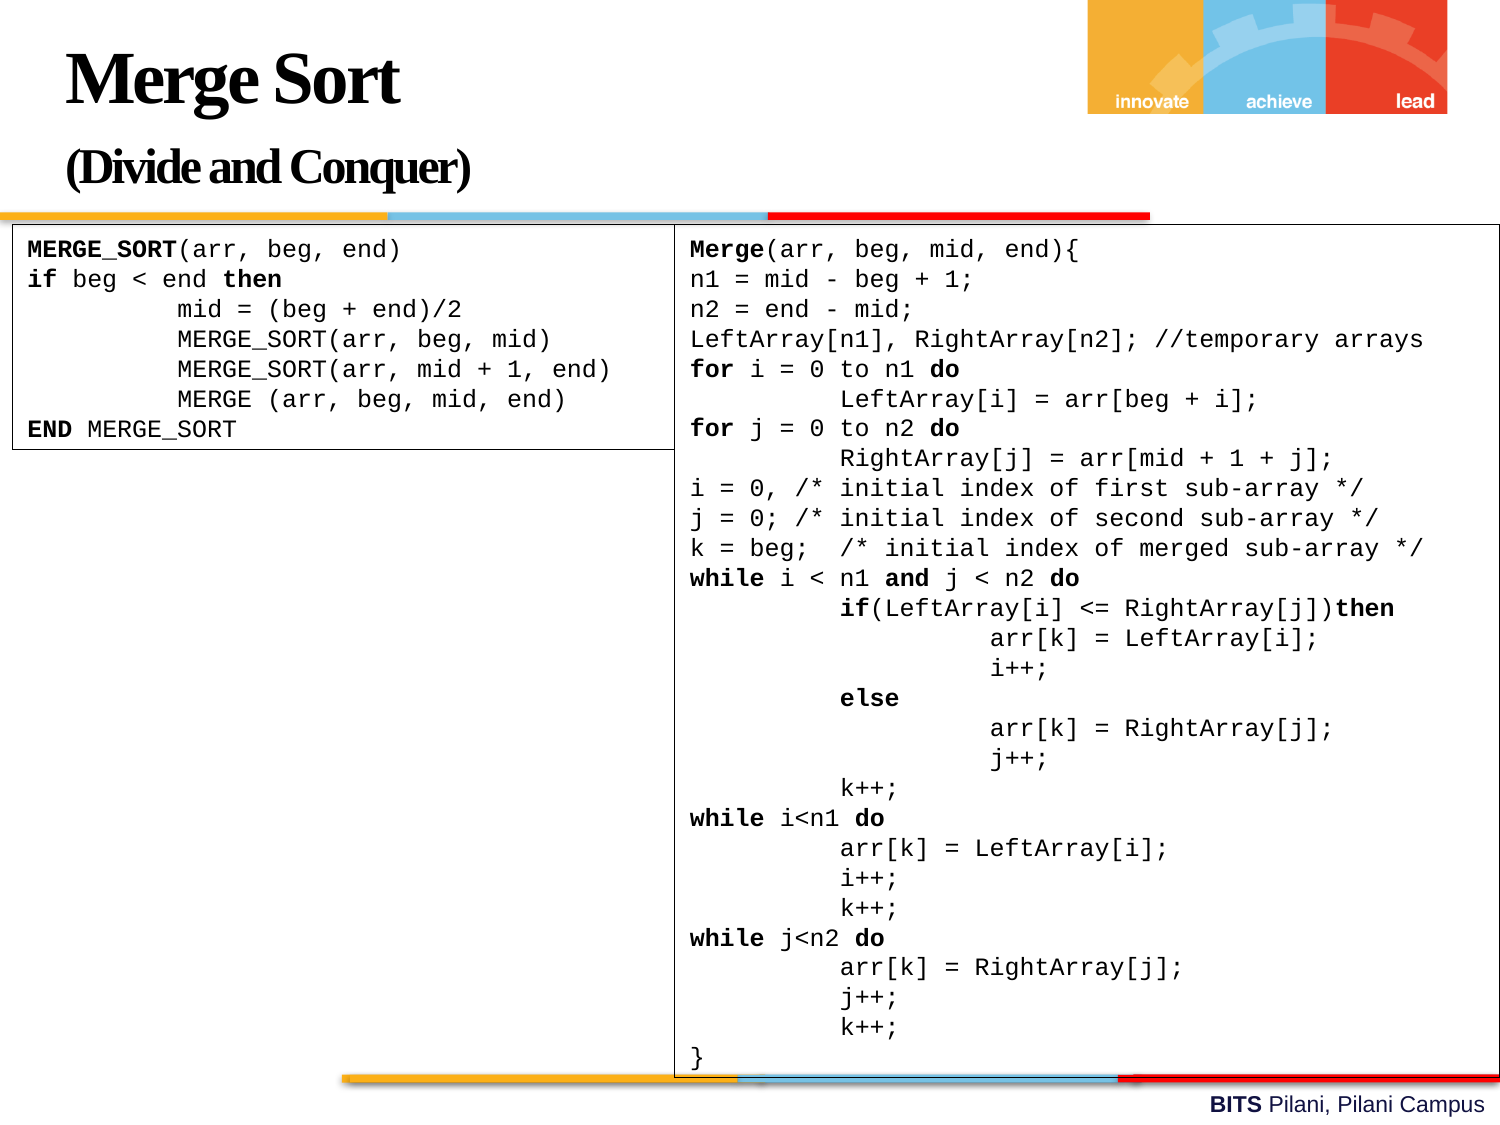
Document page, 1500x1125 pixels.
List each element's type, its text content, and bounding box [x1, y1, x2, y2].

picture [1087, 0, 1448, 114]
text_box MERGE_SORT(arr, beg, end) if beg < end then mid = (beg + end)/2 MERGE_SORT(arr, beg, mid) MERGE_SORT(arr, mid + 1, end) MERGE (arr, beg, mid, end) END MERGE_SORT [12, 224, 674, 450]
list Merge Sort (Divide and Conquer) [50, 24, 1088, 213]
text_box Merge(arr, beg, mid, end){ n1 = mid - beg + 1; n2 = end - mid; LeftArray[n1], RightArray[n2]; //temporary arrays for i = 0 to n1 do LeftArray[i] = arr[beg + i]; for j = 0 to n2 do RightArray[j] = arr[mid + 1 + j]; i = 0, /* initial index of first sub-array */ j = 0; /* initial index of second sub-array */ k = beg; /* initial index of merged sub-array */ while i < n1 and j < n2 do if(LeftArray[i] <= RightArray[j])then arr[k] = LeftArray[i]; i++; else arr[k] = RightArray[j]; j++; k++; while i<n1 do arr[k] = LeftArray[i]; i++; k++; while j<n2 do arr[k] = RightArray[j]; j++; k++; } [674, 224, 1500, 1078]
